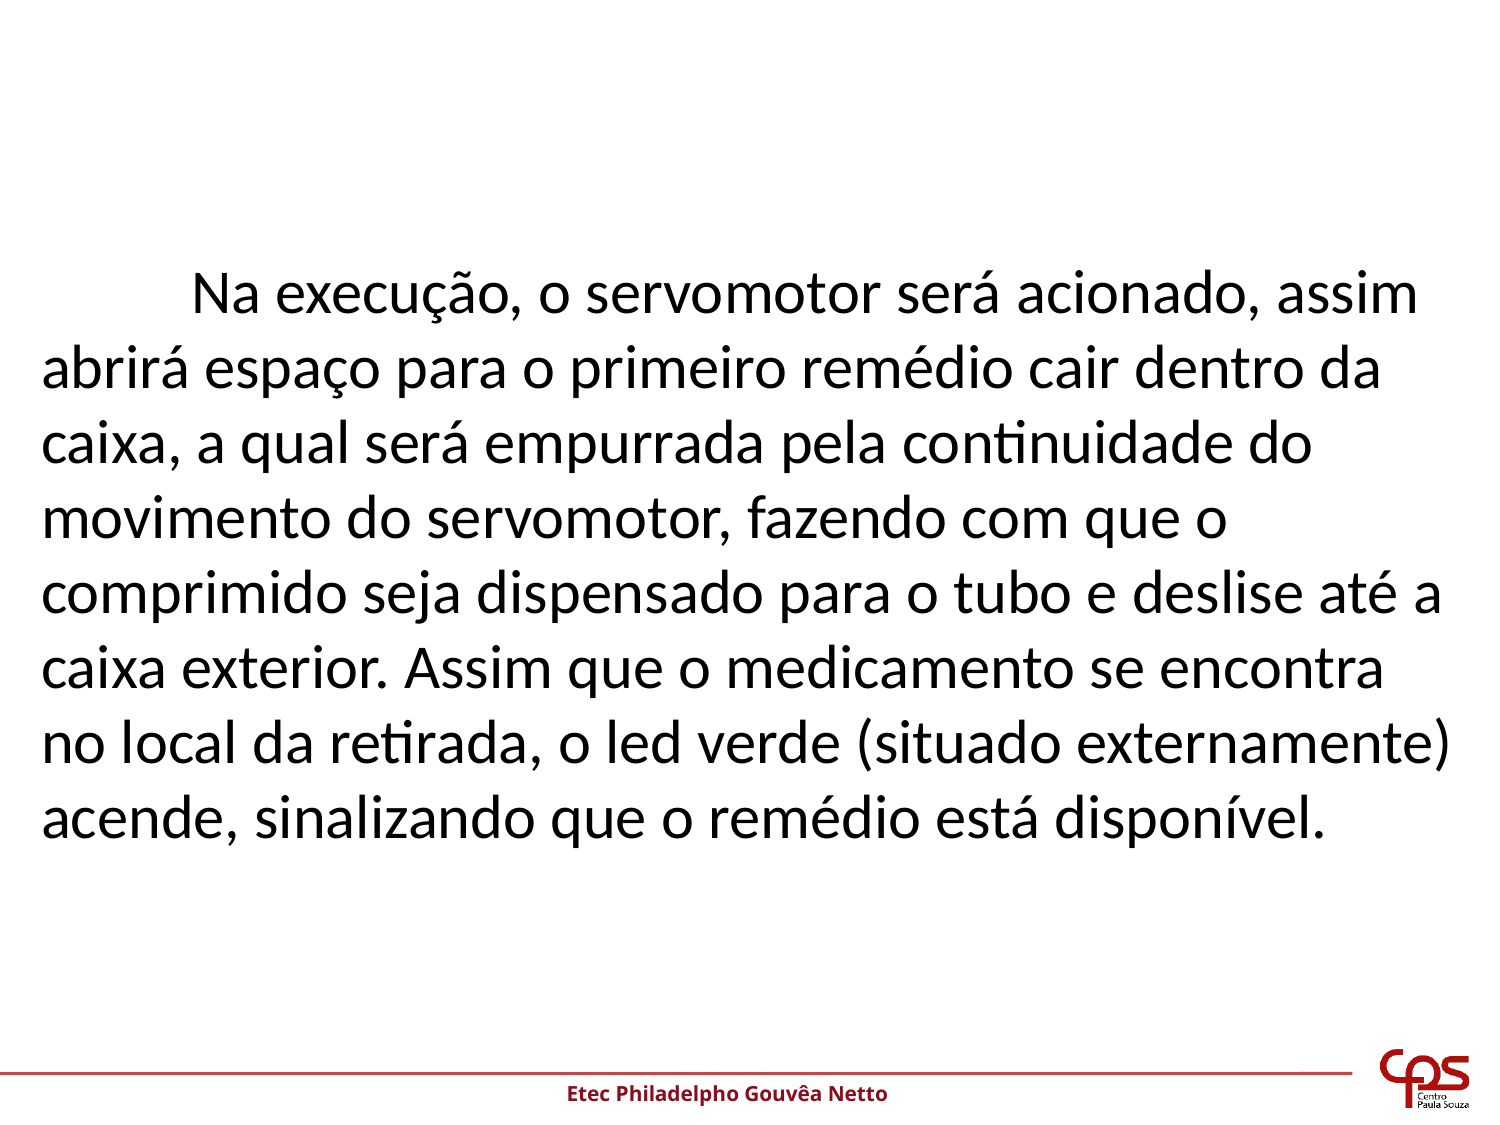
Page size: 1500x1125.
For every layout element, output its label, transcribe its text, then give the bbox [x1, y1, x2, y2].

picture [1352, 1025, 1475, 1122]
list Na execução, o servomotor será acionado, assim abrirá espaço para o primeiro remédio cair dentro da caixa, a qual será empurrada pela continuidade do movimento do servomotor, fazendo com que o comprimido seja dispensado para o tubo e deslise até a caixa exterior. Assim que o medicamento se encontra no local da retirada, o led verde (situado externamente) acende, sinalizando que o remédio está disponível. [26, 243, 1474, 1015]
text_box Etec Philadelpho Gouvêa Netto [480, 1082, 975, 1114]
